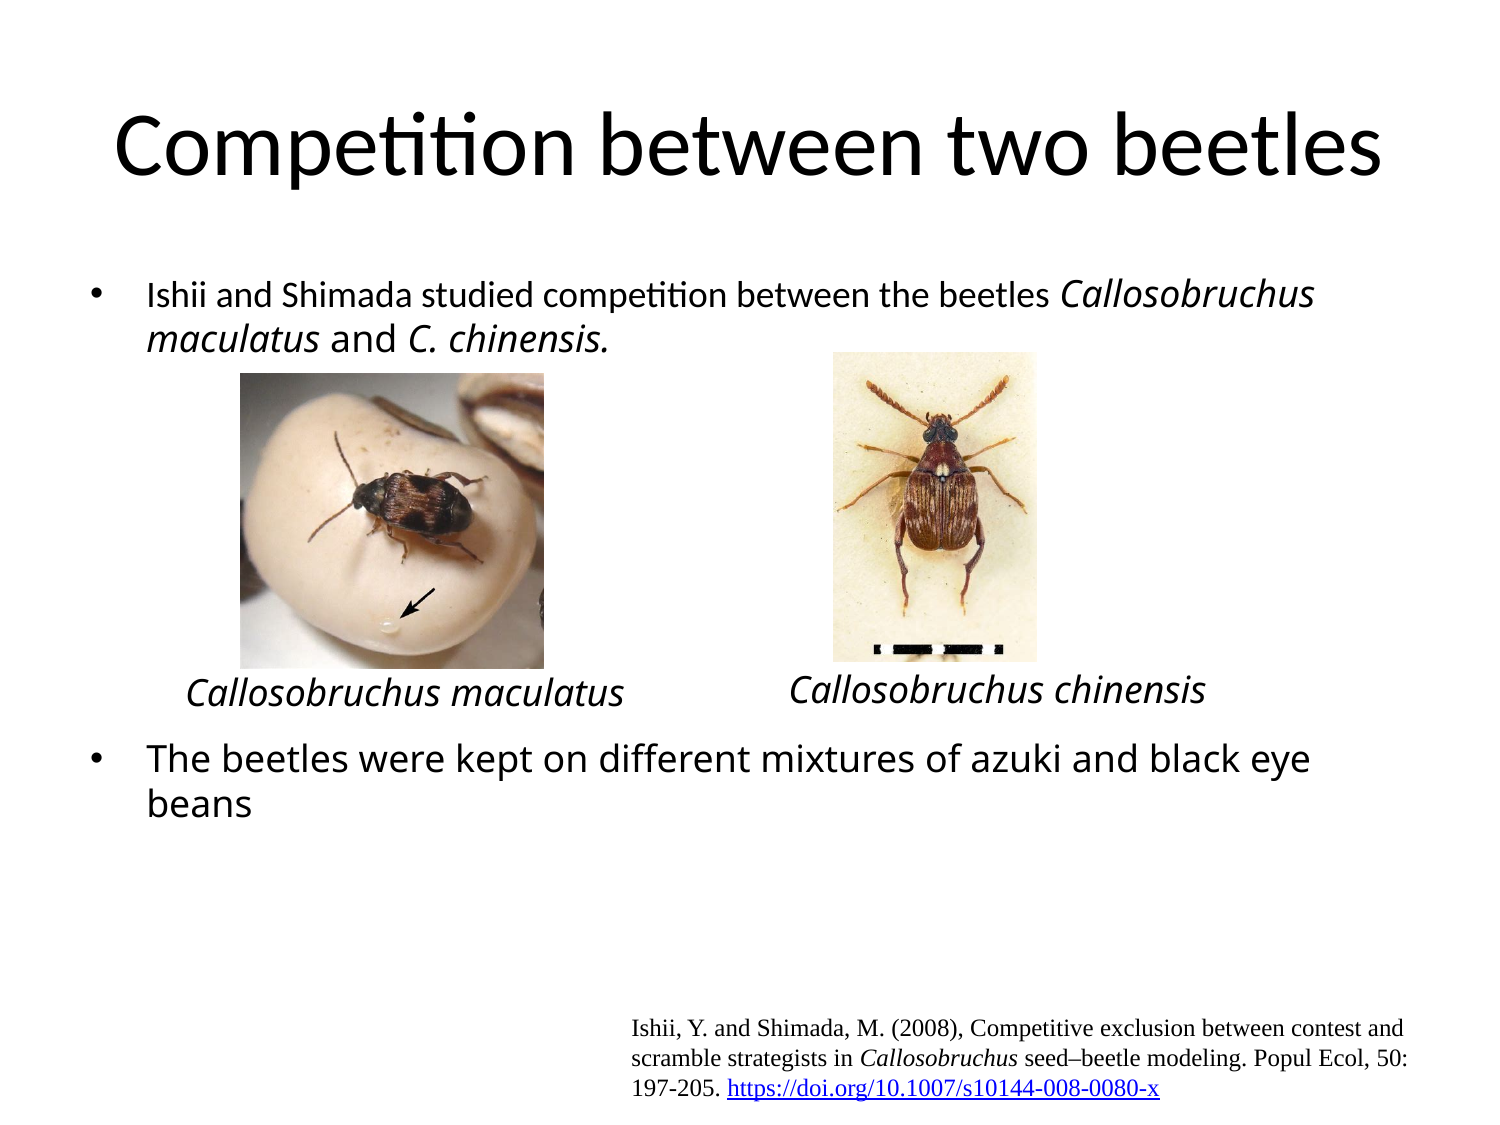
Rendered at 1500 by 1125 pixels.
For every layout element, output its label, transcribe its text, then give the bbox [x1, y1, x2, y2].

text_box Callosobruchus chinensis [773, 659, 1304, 719]
picture [833, 351, 1038, 663]
list Ishii and Shimada studied competition between the beetles Callosobruchus maculatus and C. chinensis. The beetles were kept on different mixtures of azuki and black eye beans [75, 262, 1425, 1005]
title Competition between two beetles [75, 45, 1425, 233]
picture [239, 372, 544, 669]
text_box Callosobruchus maculatus [170, 661, 701, 722]
text_box Ishii, Y. and Shimada, M. (2008), Competitive exclusion between contest and scramble strategists in Callosobruchus seed–beetle modeling. Popul Ecol, 50: 197-205. https://doi.org/10.1007/s10144-008-0080-x [616, 1004, 1445, 1109]
